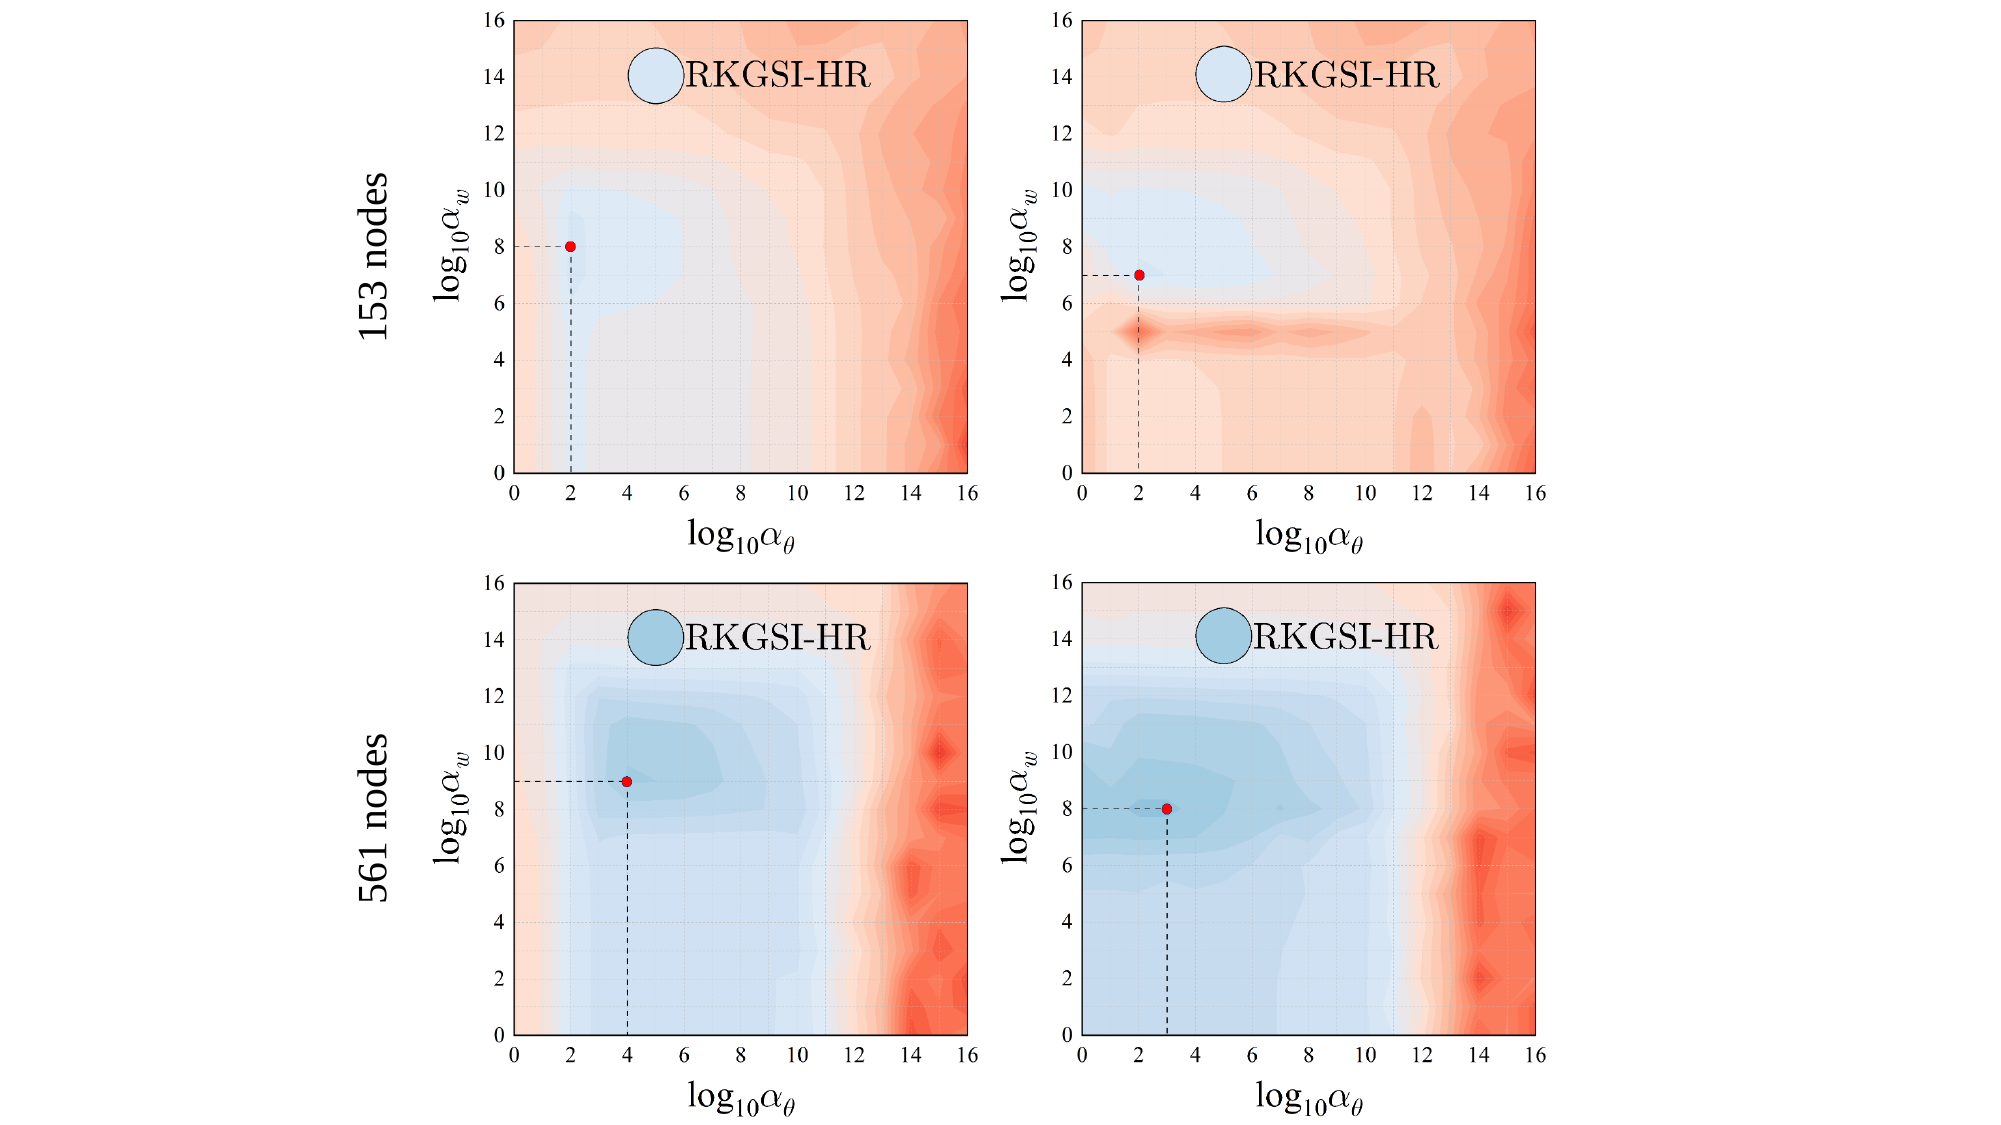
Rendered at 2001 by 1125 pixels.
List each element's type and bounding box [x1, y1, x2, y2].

text_box [337, 0, 1547, 1125]
